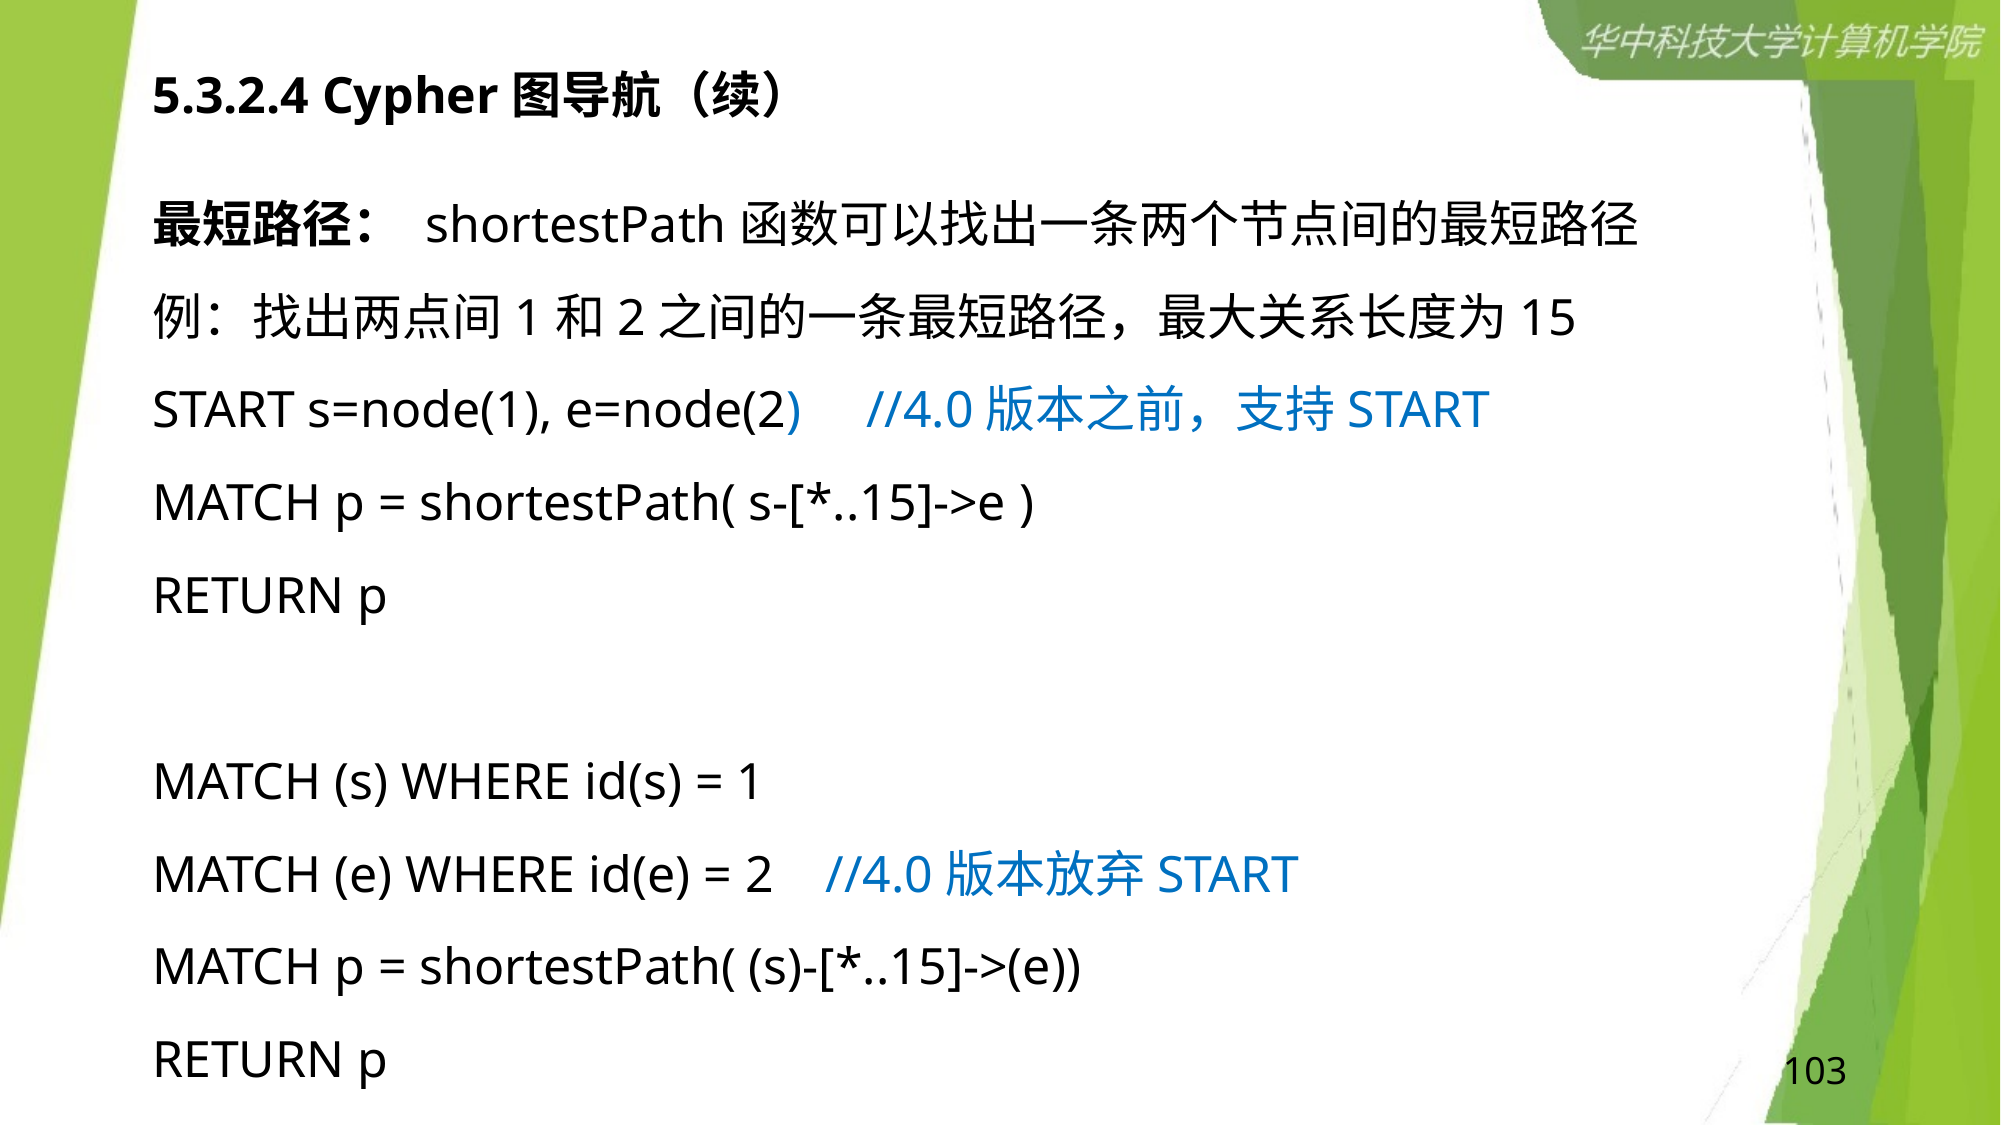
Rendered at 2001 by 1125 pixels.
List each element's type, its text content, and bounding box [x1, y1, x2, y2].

slide_number 103 [1412, 1042, 1863, 1103]
title 5.3.2.4 Cypher图导航（续） [137, 21, 1863, 172]
list 最短路径： shortestPath函数可以找出一条两个节点间的最短路径 例：找出两点间1和2之间的一条最短路径，最大关系长度为15 START s=node(1), e=node(2) //4.0版本之前，支持START MATCH p = shortestPath( s-[*..15]->e ) RETURN p MATCH (s) WHERE id(s) = 1 MATCH (e) WHERE id(e) = 2 //4.0版本放弃START MATCH p = shortestPath( (s)-[*..15]->(e)) RETURN p [137, 172, 1863, 1103]
picture [0, 0, 2001, 1125]
